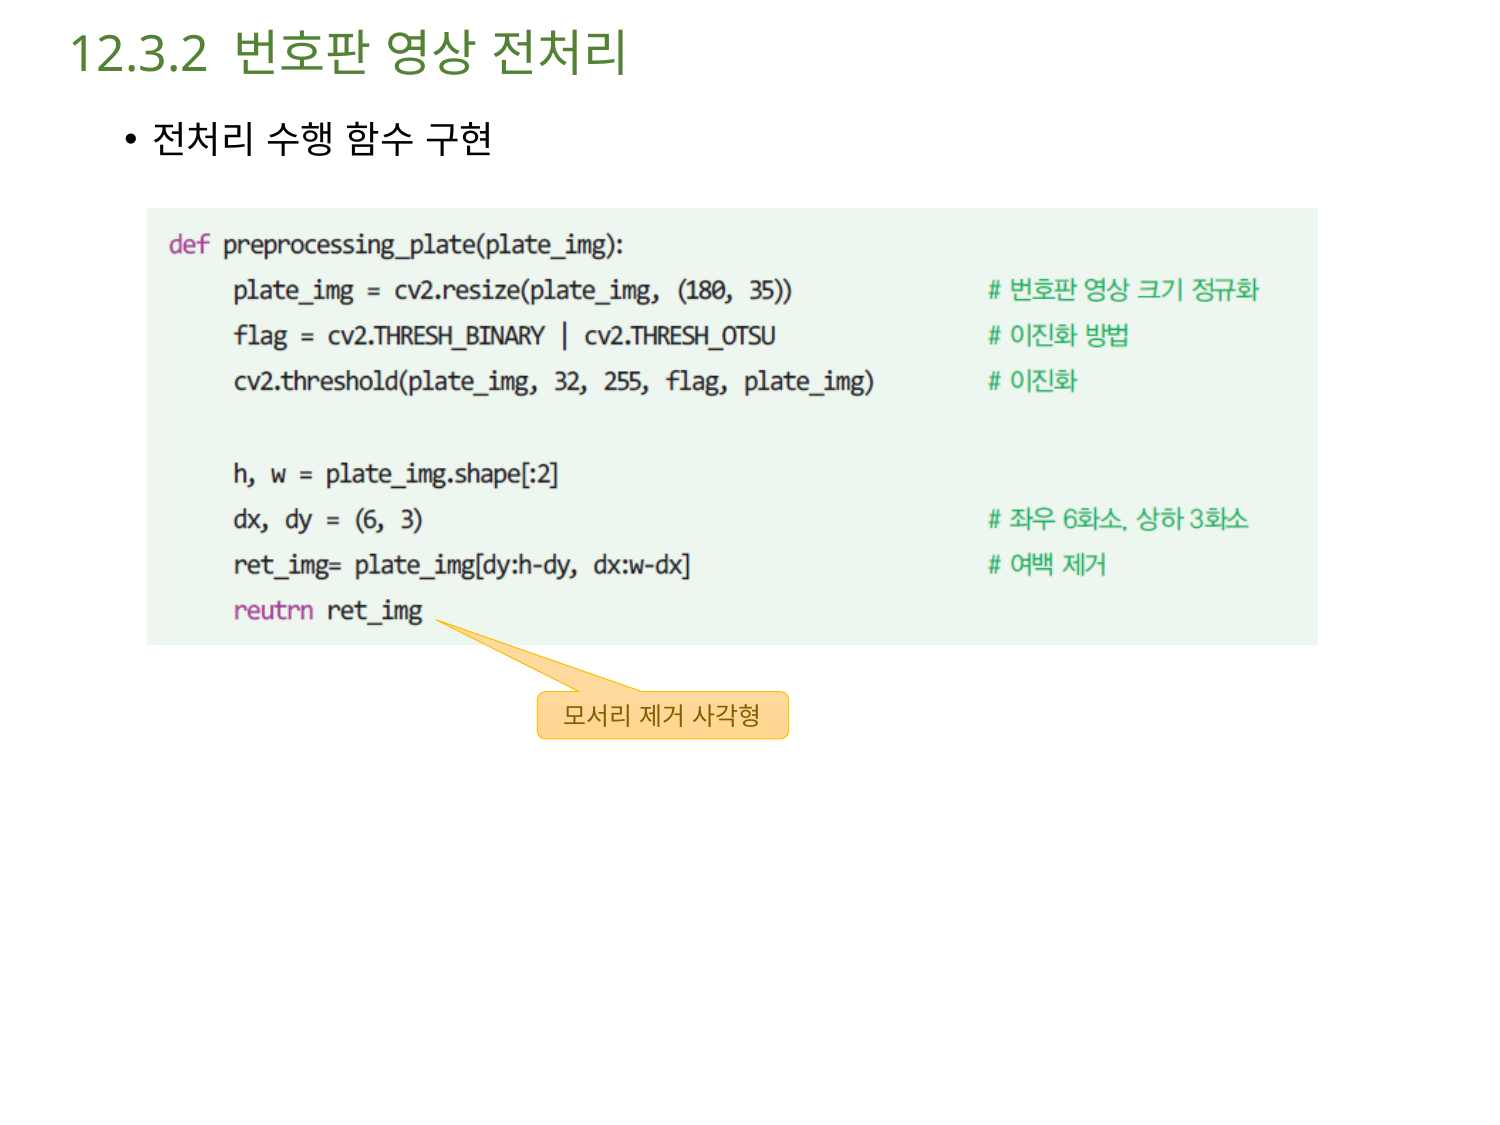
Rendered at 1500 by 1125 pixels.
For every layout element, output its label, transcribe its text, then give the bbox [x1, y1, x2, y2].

title 12.3.2 번호판 영상 전처리 [53, 4, 1459, 107]
list 전처리 수행 함수 구현 [53, 113, 1459, 1102]
text_box 모서리 제거 사각형 [485, 645, 790, 740]
picture [147, 208, 1318, 645]
